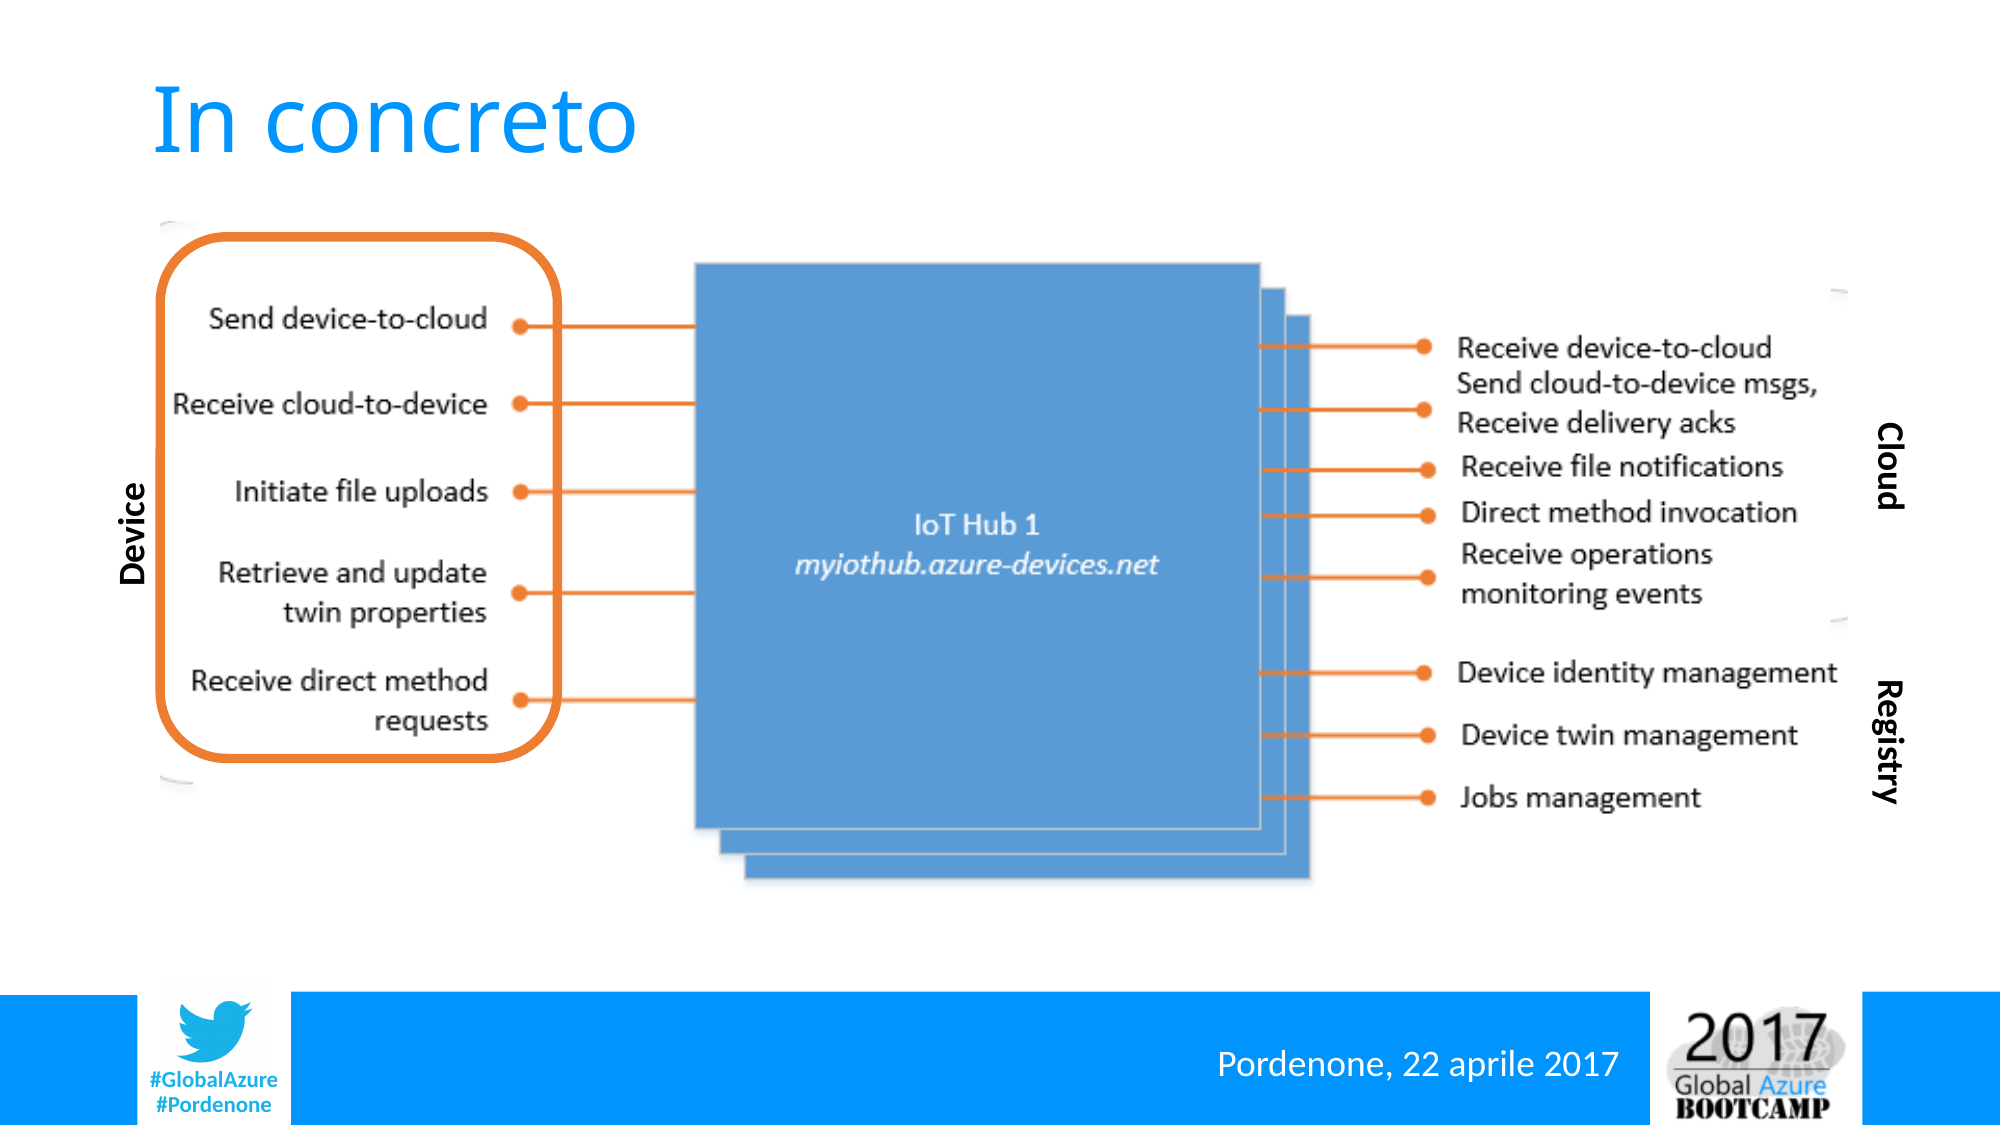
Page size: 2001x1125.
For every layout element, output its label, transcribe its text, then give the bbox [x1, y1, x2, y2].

picture [161, 978, 268, 1085]
picture [160, 221, 1848, 912]
text_box Cloud [1863, 310, 1924, 624]
picture [1662, 998, 1850, 1125]
title In concreto [137, 59, 1863, 187]
text_box Device [99, 310, 160, 759]
text_box Registry [1863, 664, 1924, 859]
